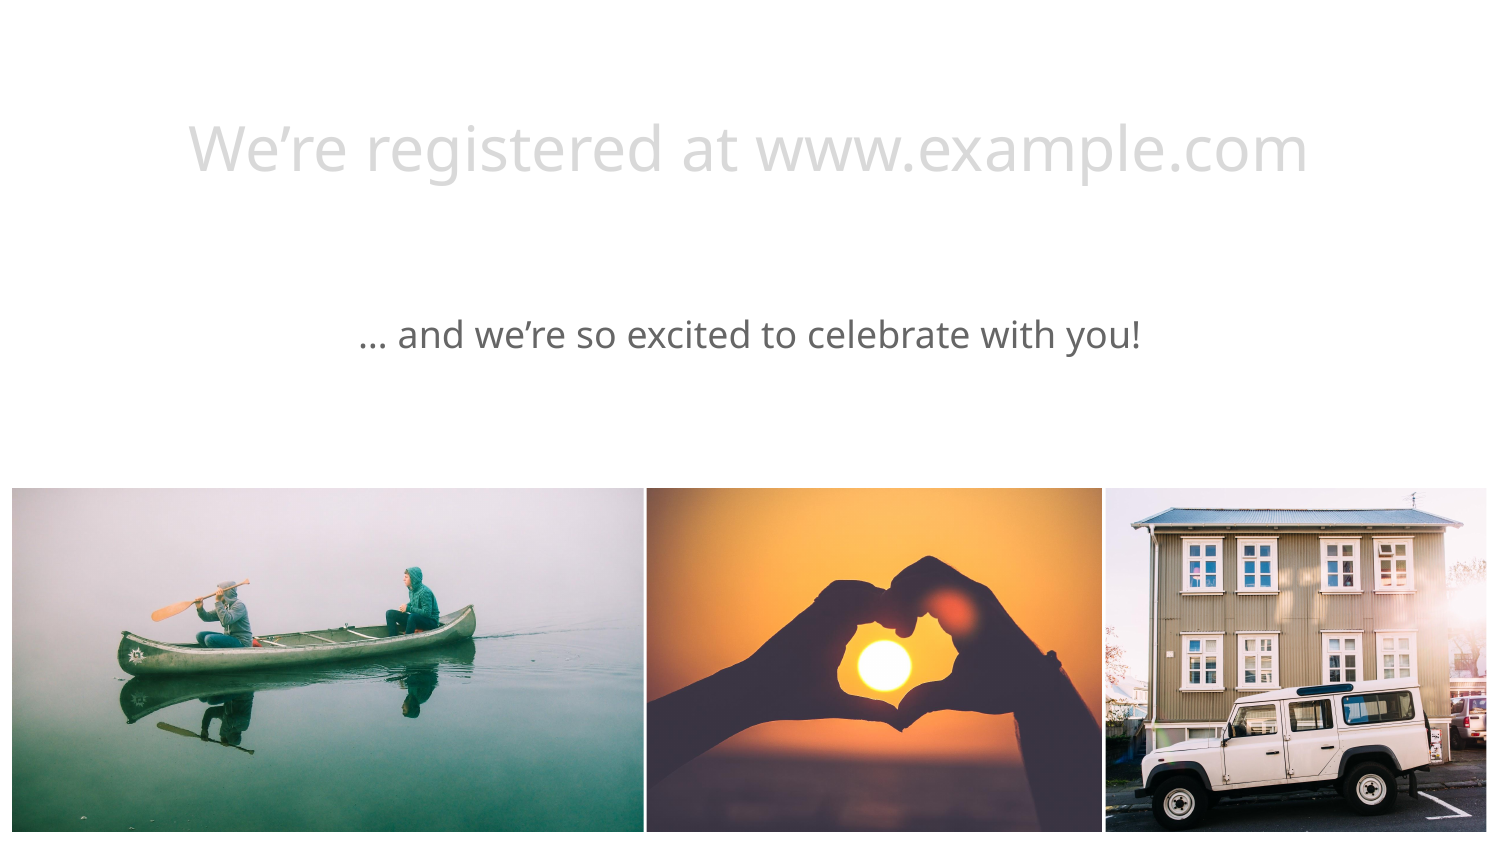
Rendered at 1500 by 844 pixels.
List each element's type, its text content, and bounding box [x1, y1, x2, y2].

picture [1105, 488, 1487, 832]
list … and we’re so excited to celebrate with you! [51, 285, 1449, 375]
picture [646, 488, 1103, 832]
title We’re registered at www.example.com [51, 89, 1449, 267]
picture [11, 488, 644, 832]
